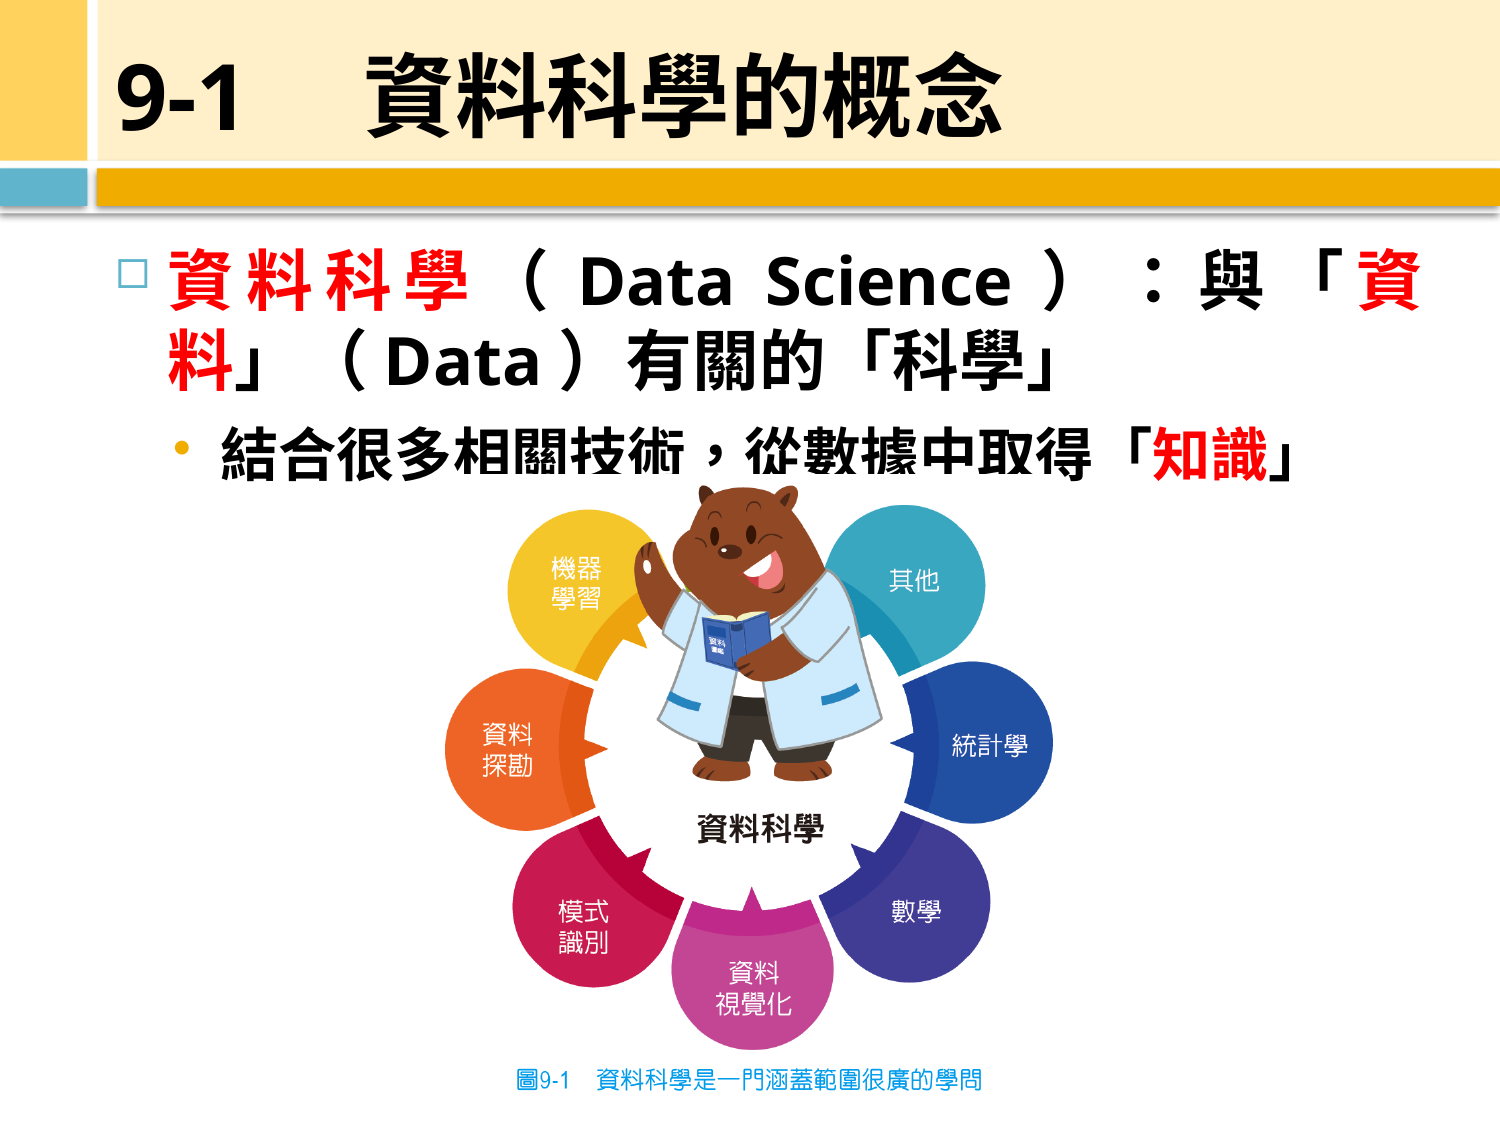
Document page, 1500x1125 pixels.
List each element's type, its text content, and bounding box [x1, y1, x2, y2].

picture [437, 474, 1063, 1117]
title 9-1 資料科學的概念 [100, 26, 1438, 161]
list 資料科學（Data Science）：與「資料」（Data）有關的「科學」 結合很多相關技術，從數據中取得「知識」 [100, 231, 1438, 1024]
